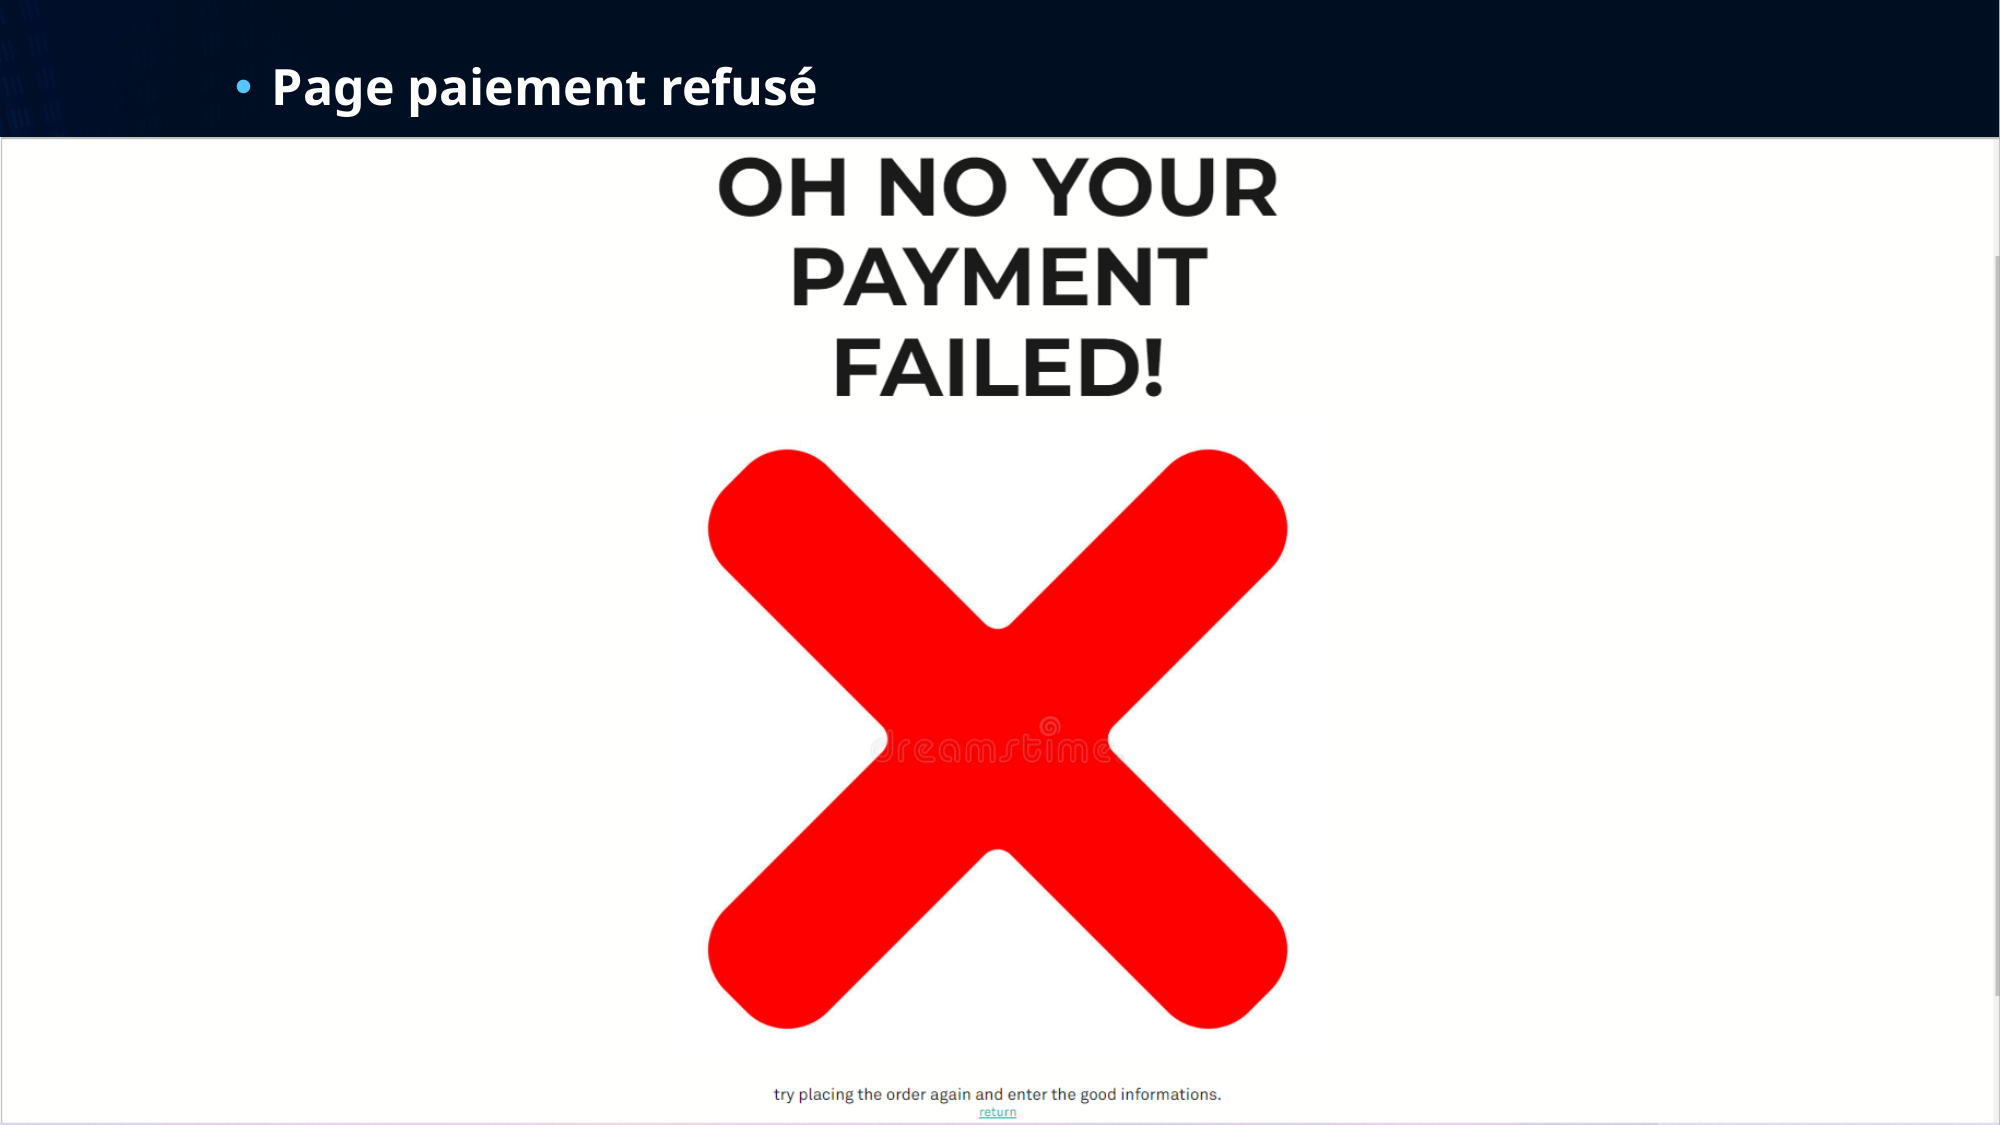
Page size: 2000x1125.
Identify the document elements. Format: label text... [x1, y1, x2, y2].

list Page paiement refusé [220, 54, 1719, 137]
picture [0, 0, 2000, 1125]
